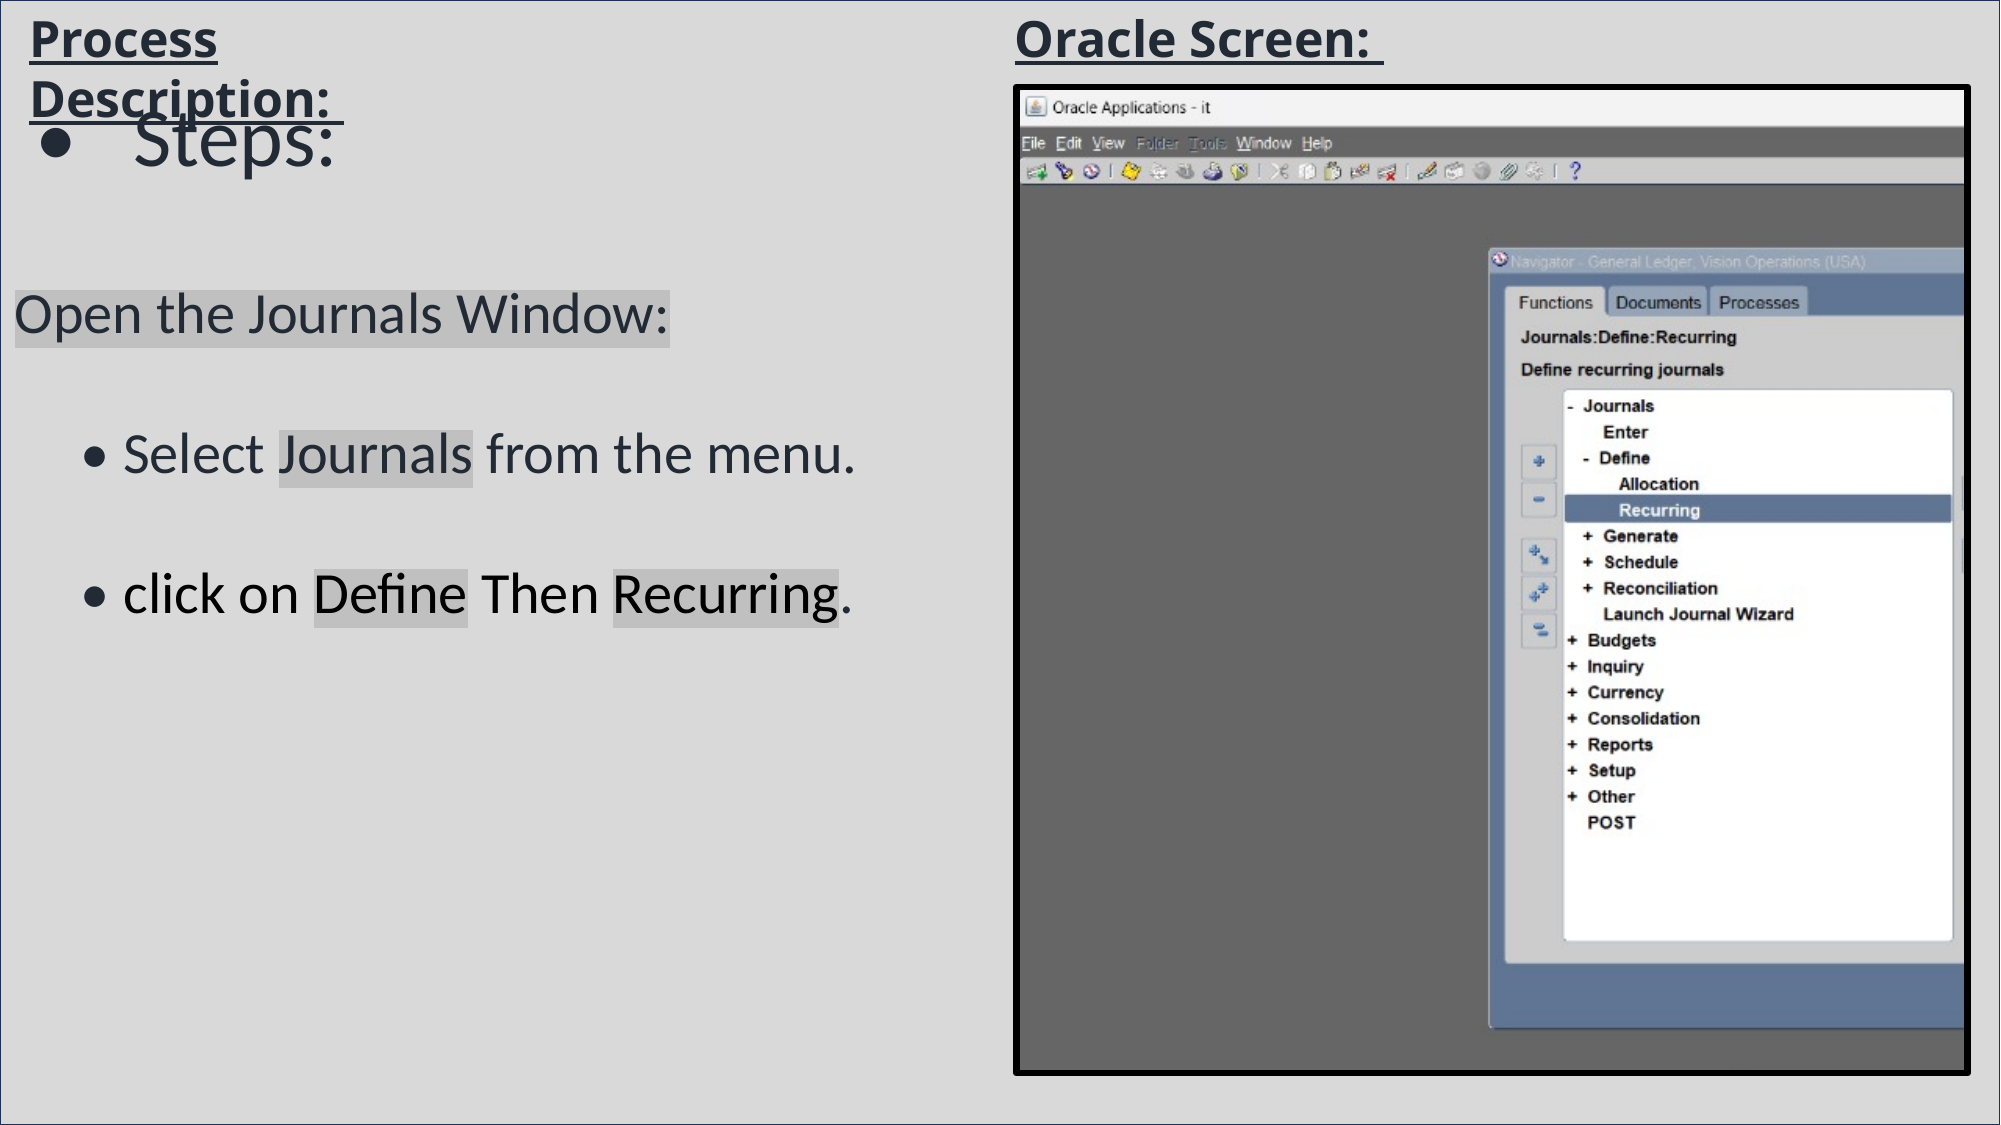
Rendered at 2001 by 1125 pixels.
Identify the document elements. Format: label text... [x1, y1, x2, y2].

text_box Oracle Screen: [999, 0, 1521, 75]
text_box Open the Journals Window: • Select Journals from the menu. • click on Define Then Recurring. [0, 267, 1019, 633]
text_box • Steps: [16, 75, 353, 191]
picture [1019, 89, 1965, 1071]
text_box Process Description: [14, 0, 536, 135]
text_box [0, 0, 2000, 1125]
